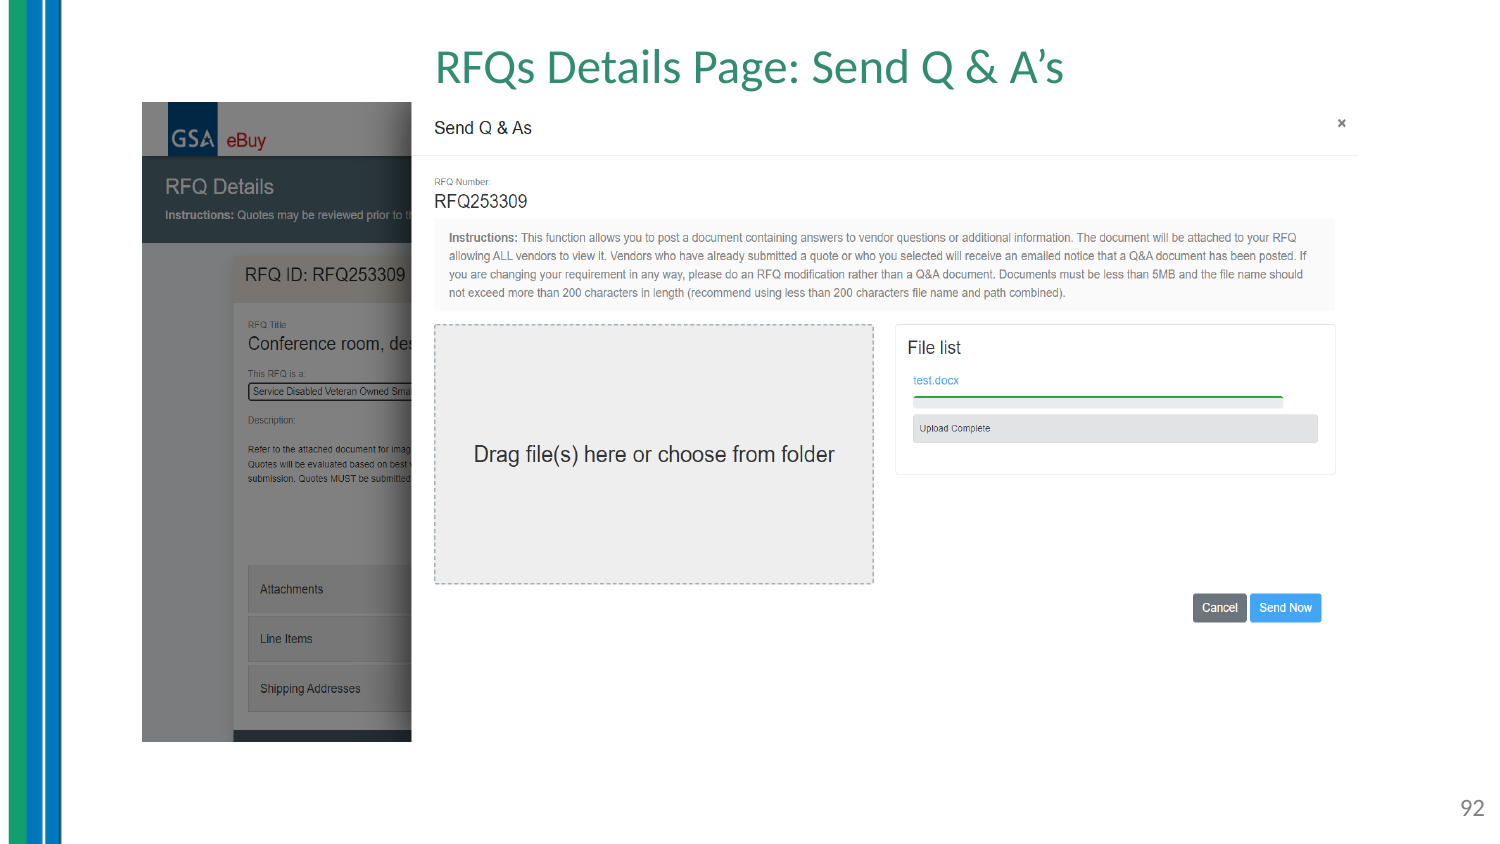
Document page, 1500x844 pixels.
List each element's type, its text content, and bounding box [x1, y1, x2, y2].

picture [29, 0, 1500, 844]
title RFQs Details Page: Send Q & A’s [75, 33, 1425, 102]
picture [0, 0, 26, 844]
